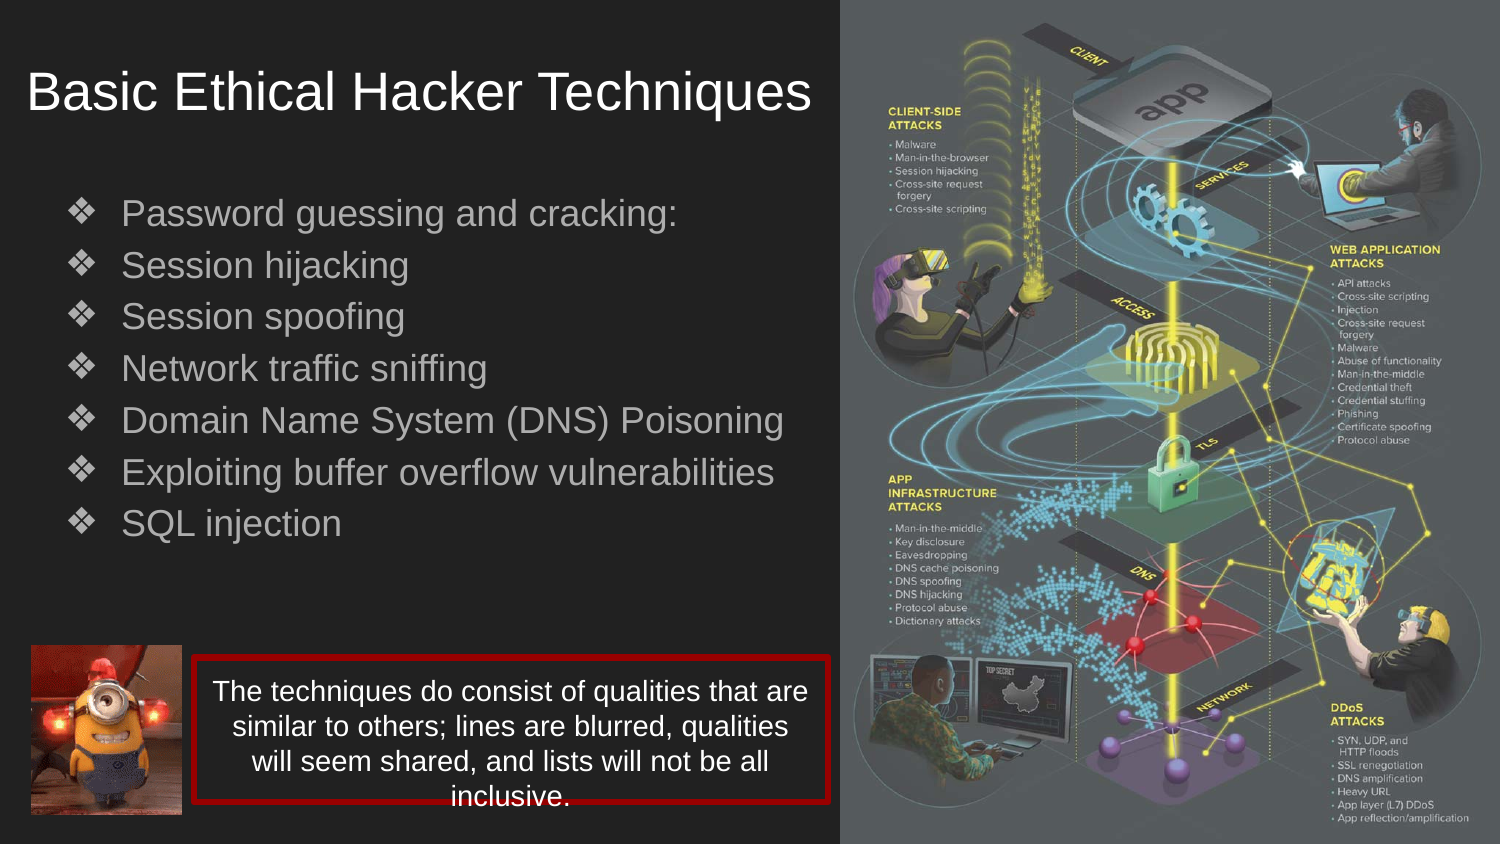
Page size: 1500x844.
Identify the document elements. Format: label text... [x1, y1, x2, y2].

picture [30, 644, 183, 815]
picture [839, 0, 1500, 844]
list Password guessing and cracking: Session hijacking Session spoofing Network traffic sniffing Domain Name System (DNS) Poisoning Exploiting buffer overflow vulnerabilities SQL injection [31, 167, 829, 815]
title Basic Ethical Hacker Techniques [0, 41, 834, 138]
text_box The techniques do consist of qualities that are similar to others; lines are blurred, qualities will seem shared, and lists will not be all inclusive. [193, 657, 829, 803]
